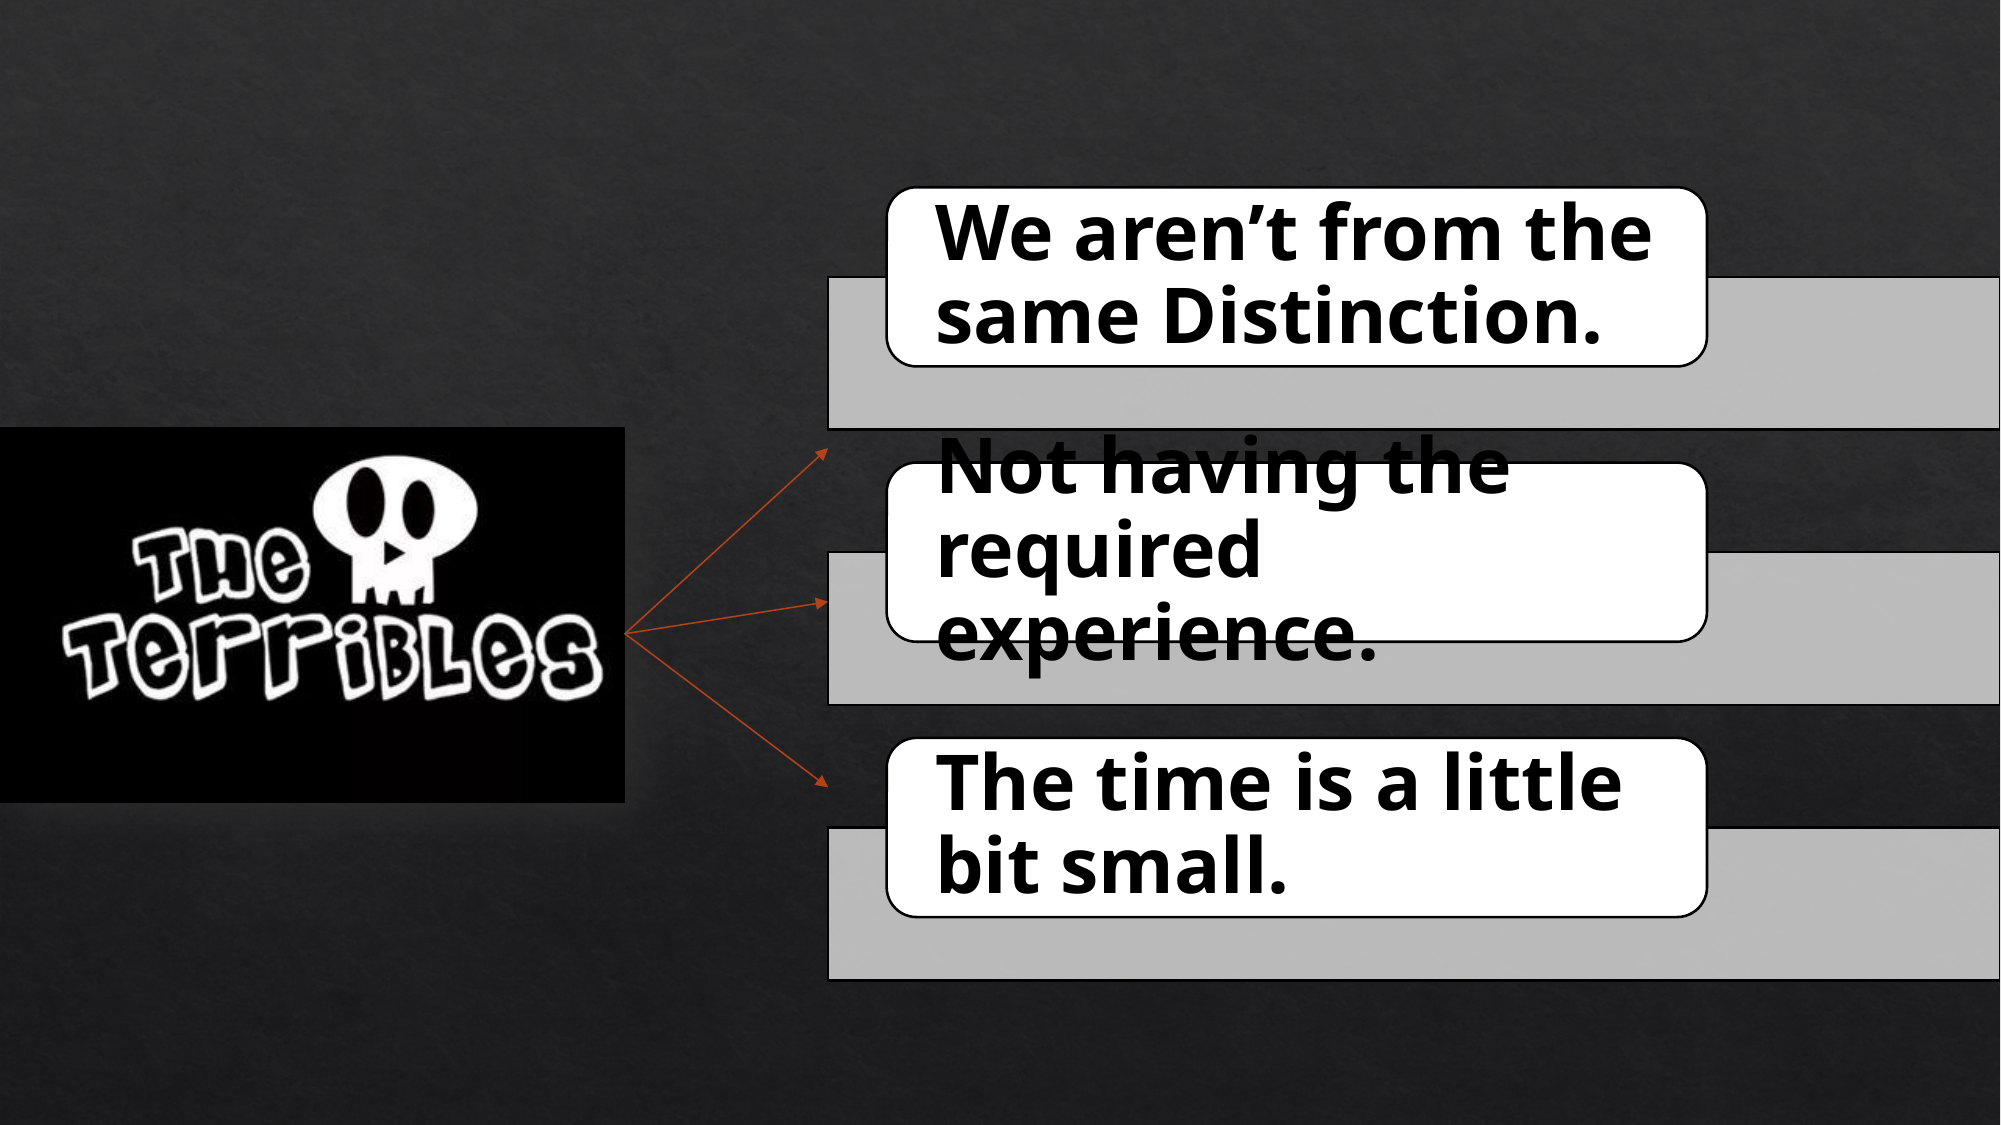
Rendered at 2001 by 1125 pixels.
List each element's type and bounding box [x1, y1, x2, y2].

text_box [624, 633, 829, 788]
text_box [624, 447, 829, 630]
text_box [827, 184, 2000, 983]
picture [0, 427, 626, 803]
